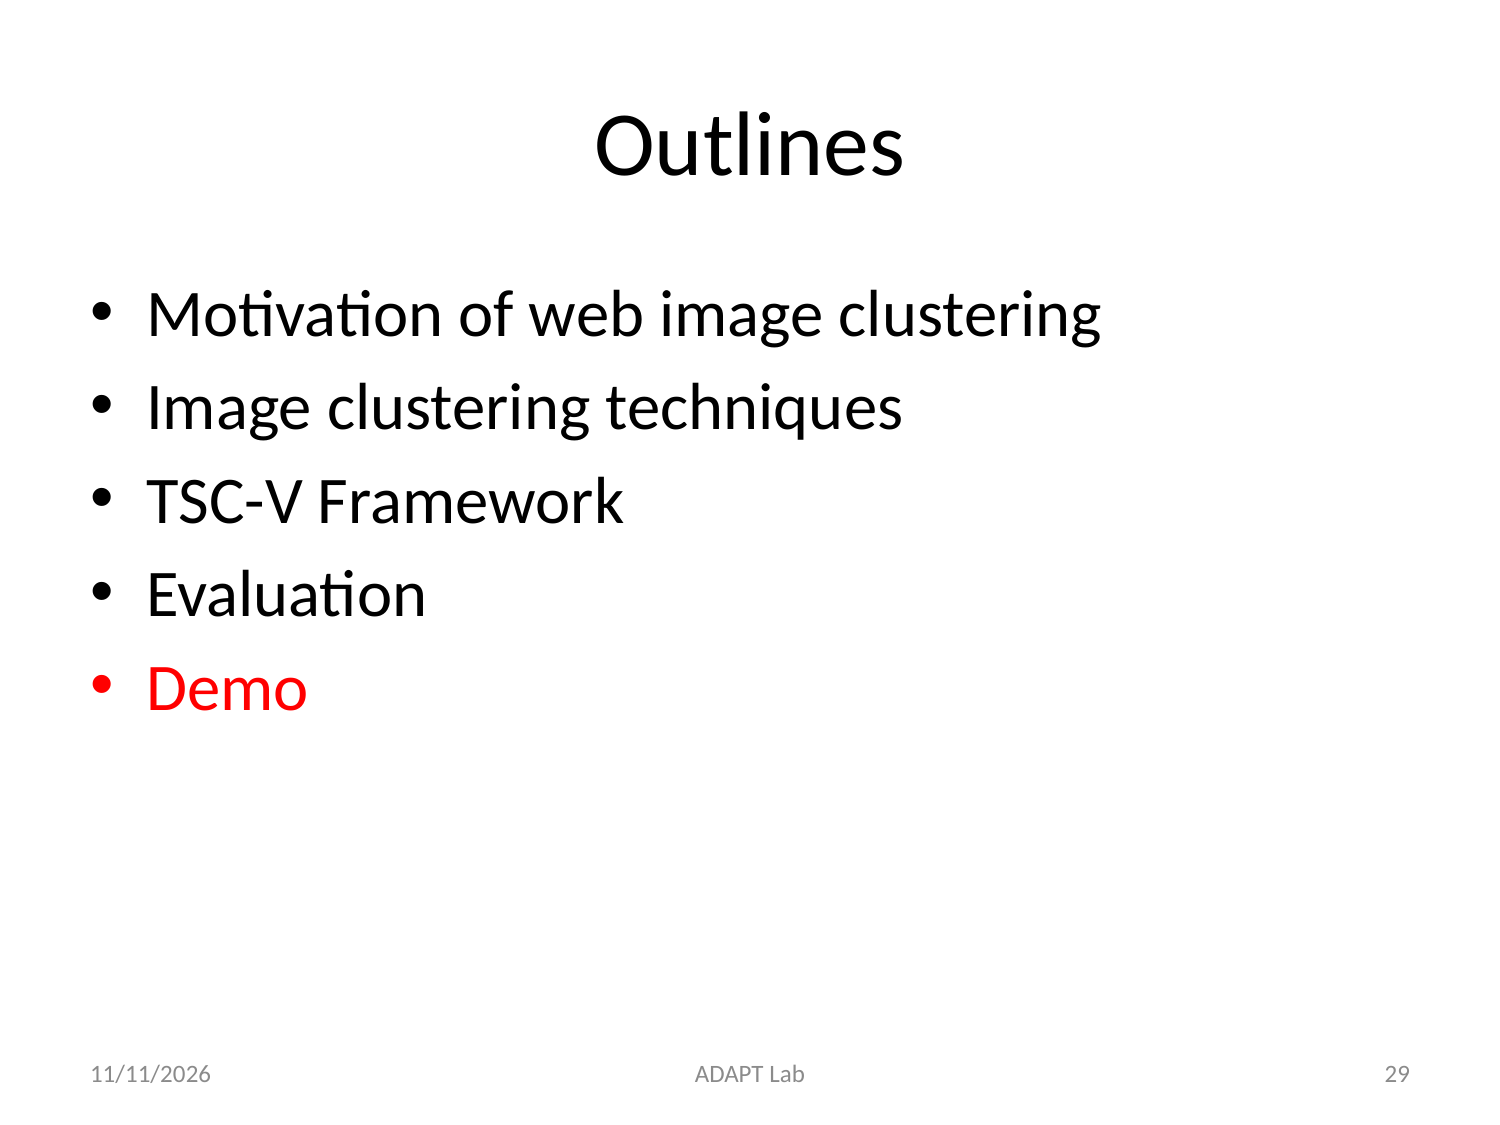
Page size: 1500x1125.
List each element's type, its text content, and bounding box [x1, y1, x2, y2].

footer ADAPT Lab [512, 1042, 988, 1103]
slide_number 28 [1074, 1042, 1425, 1103]
list Motivation of web image clustering Image clustering techniques TSC-V Framework Evaluation Demo [75, 262, 1425, 1005]
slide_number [75, 1042, 425, 1103]
title Outlines [75, 45, 1425, 233]
